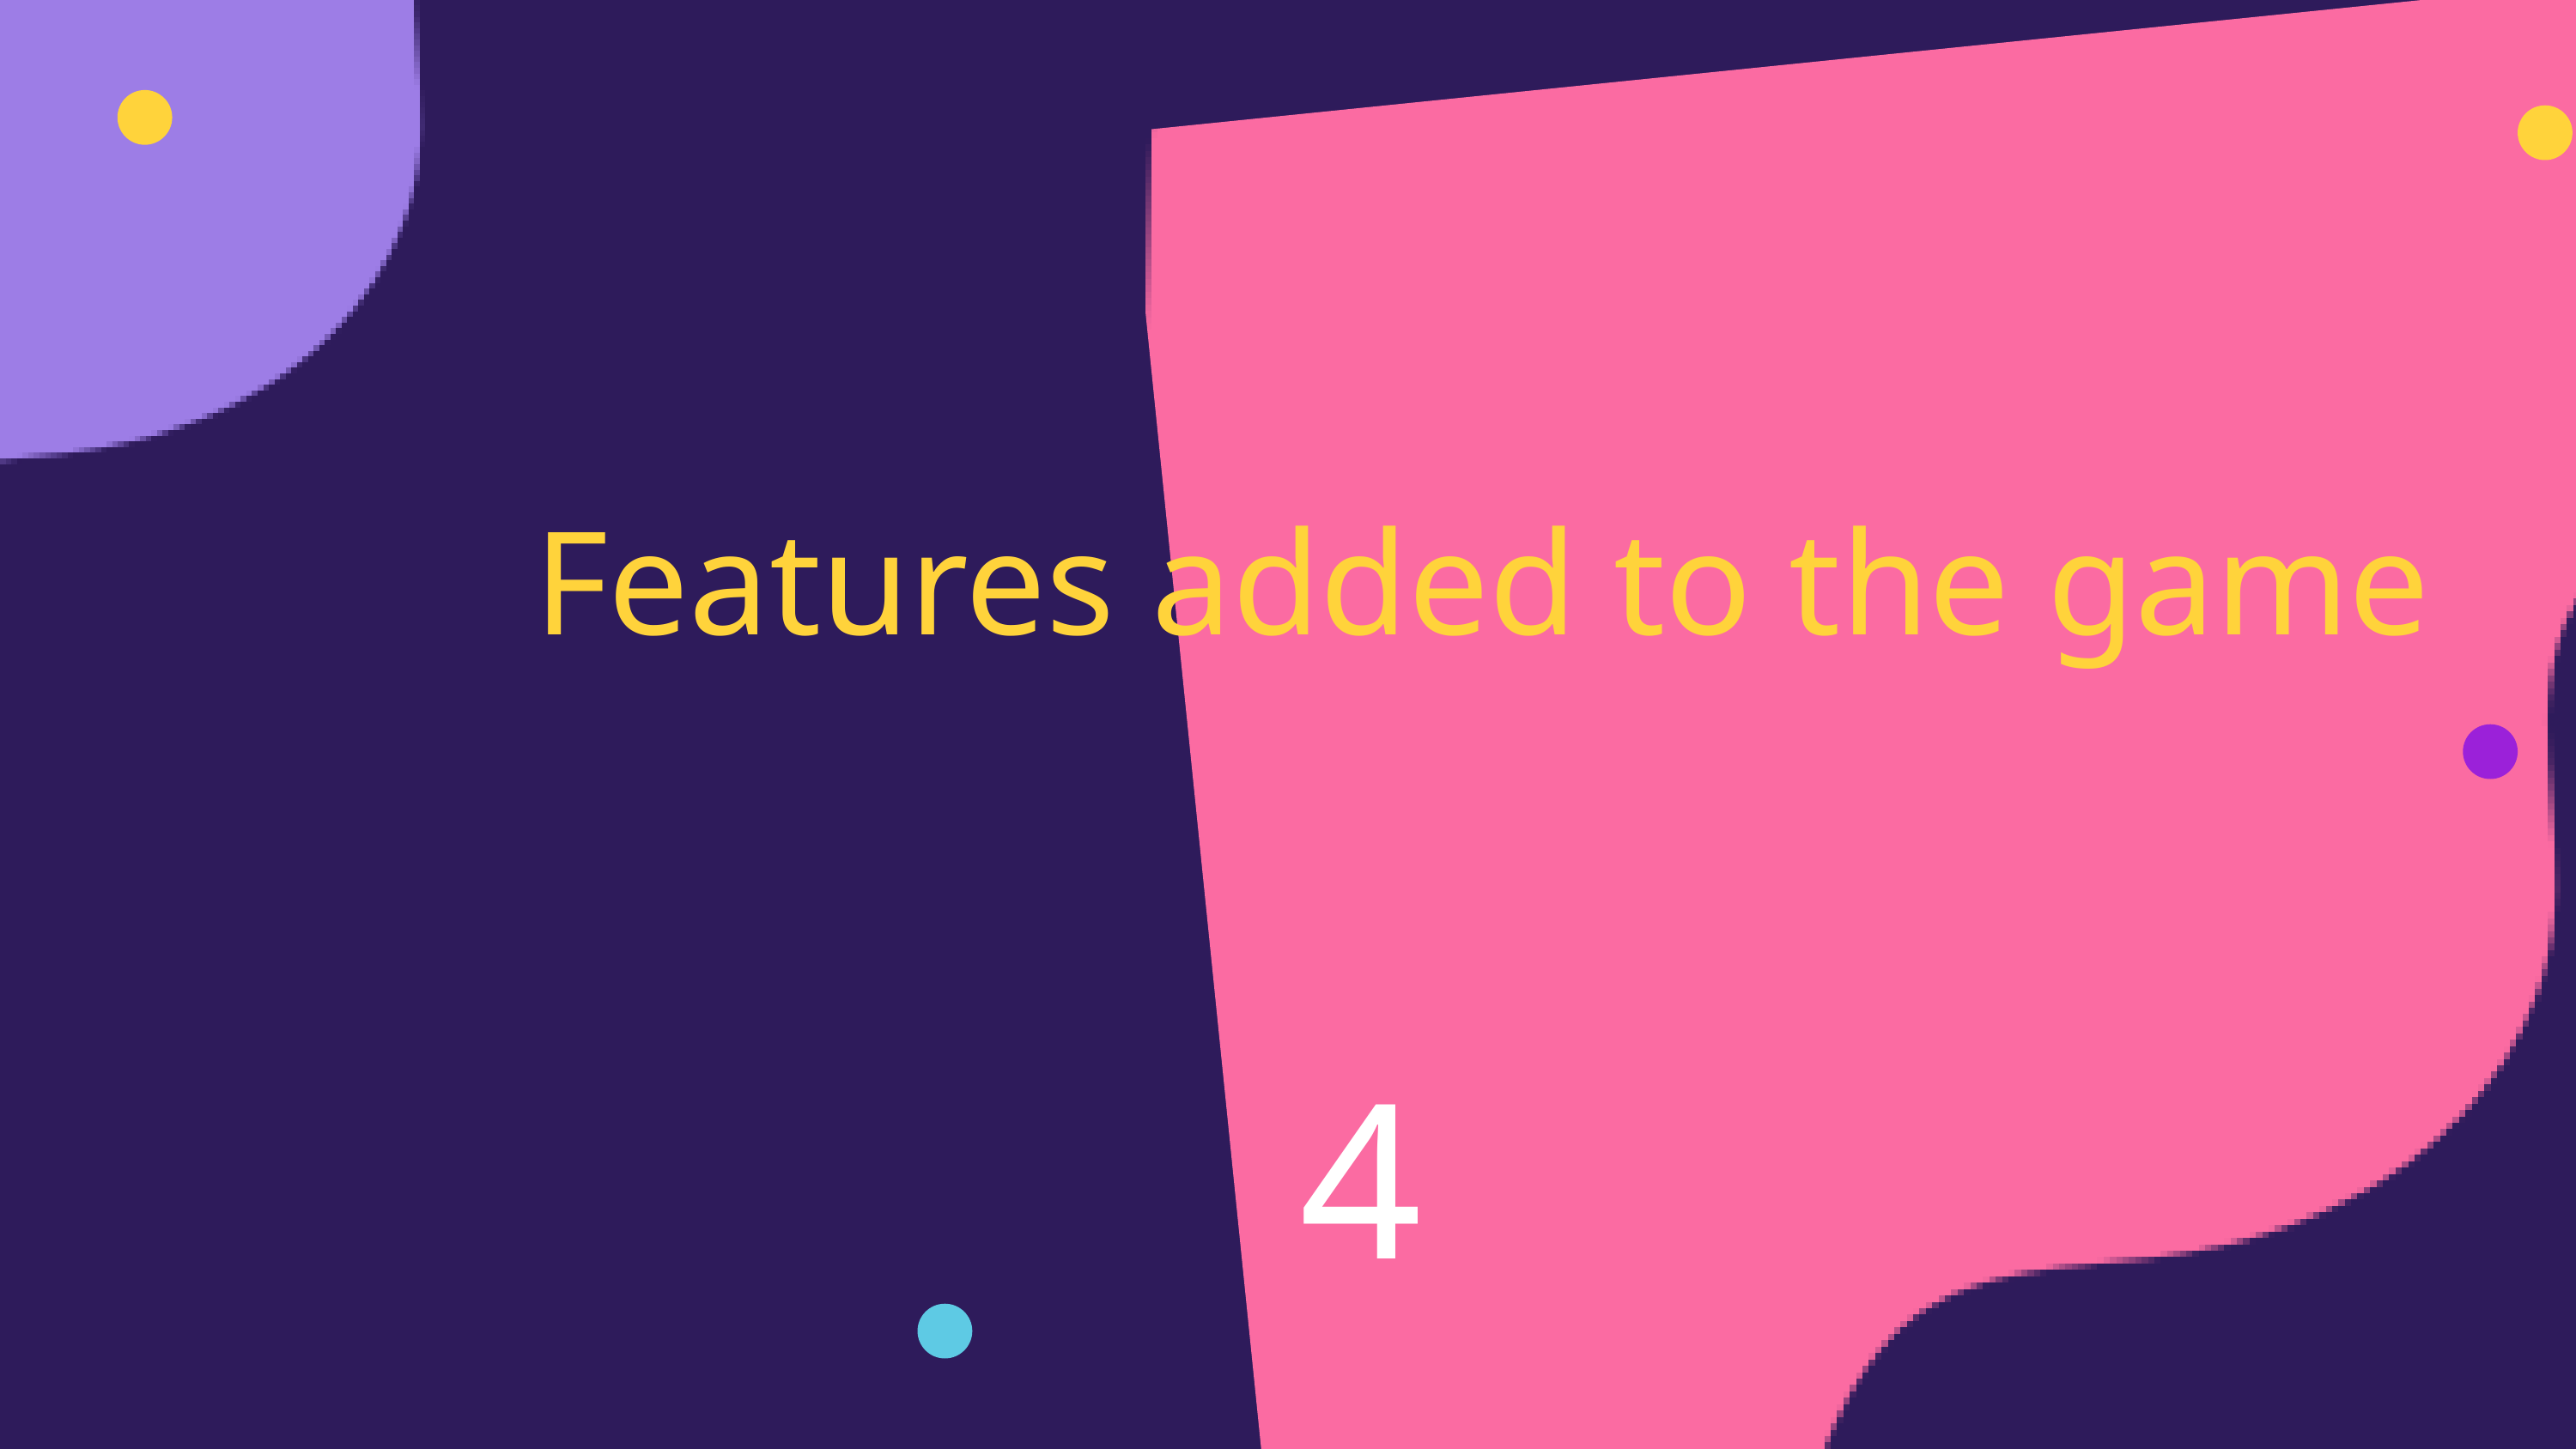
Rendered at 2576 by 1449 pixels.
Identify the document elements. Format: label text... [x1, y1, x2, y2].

text_box [1127, 0, 2576, 1449]
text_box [2463, 724, 2518, 779]
text_box Features added to the game [215, 457, 2469, 664]
text_box [0, 0, 841, 997]
text_box 4 [1299, 941, 1423, 1302]
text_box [117, 89, 173, 145]
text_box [917, 1303, 973, 1359]
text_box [2517, 105, 2573, 161]
